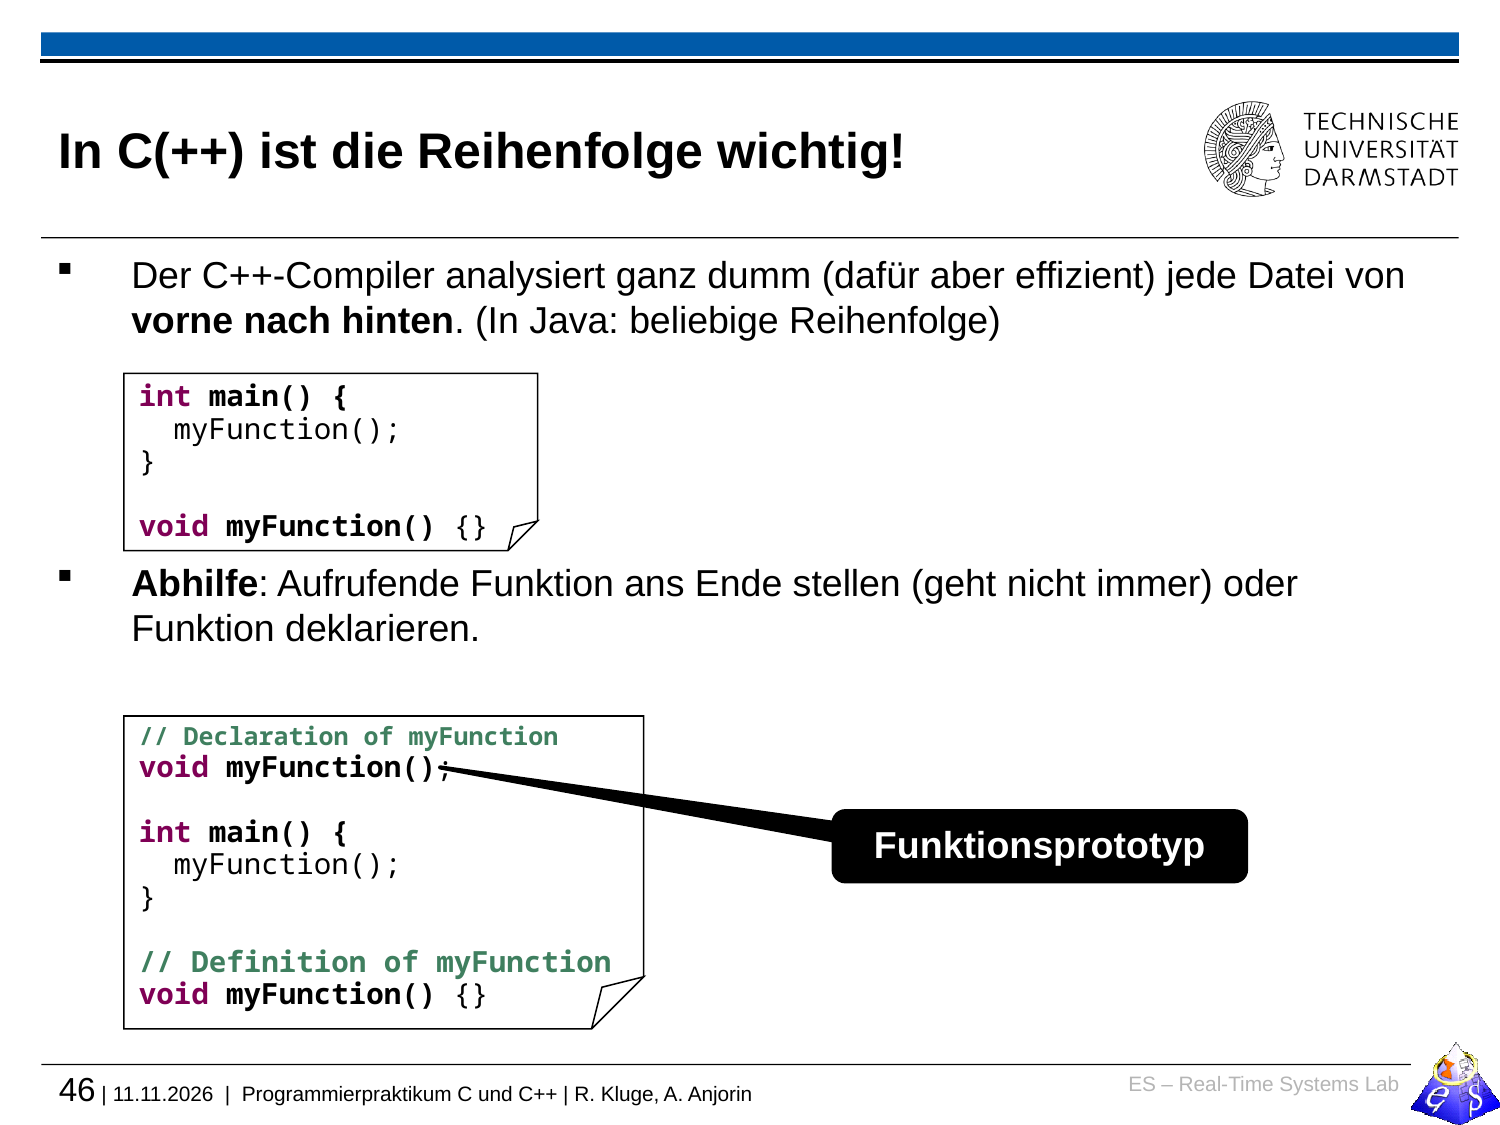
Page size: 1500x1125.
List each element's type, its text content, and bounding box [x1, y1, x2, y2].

text_box Funktionsprototyp [438, 765, 1249, 884]
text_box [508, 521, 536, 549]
list Der C++-Compiler analysiert ganz dumm (dafür aber effizient) jede Datei von vorne nach hinten. (In Java: beliebige Reihenfolge) Abhilfe: Aufrufende Funktion ans Ende stellen (geht nicht immer) oder Funktion deklarieren. [41, 243, 1459, 1059]
text_box // Declaration of myFunction void myFunction(); int main() { myFunction(); } // Definition of myFunction void myFunction() {} [123, 715, 644, 1029]
picture [1411, 1041, 1500, 1125]
title Generische STL-Algorithmen: std::remove_copy_if [591, 977, 642, 1028]
title In C(++) ist die Reihenfolge wichtig! [58, 80, 1187, 218]
picture [1187, 84, 1483, 214]
text_box int main() { myFunction(); } void myFunction() {} [123, 373, 538, 551]
